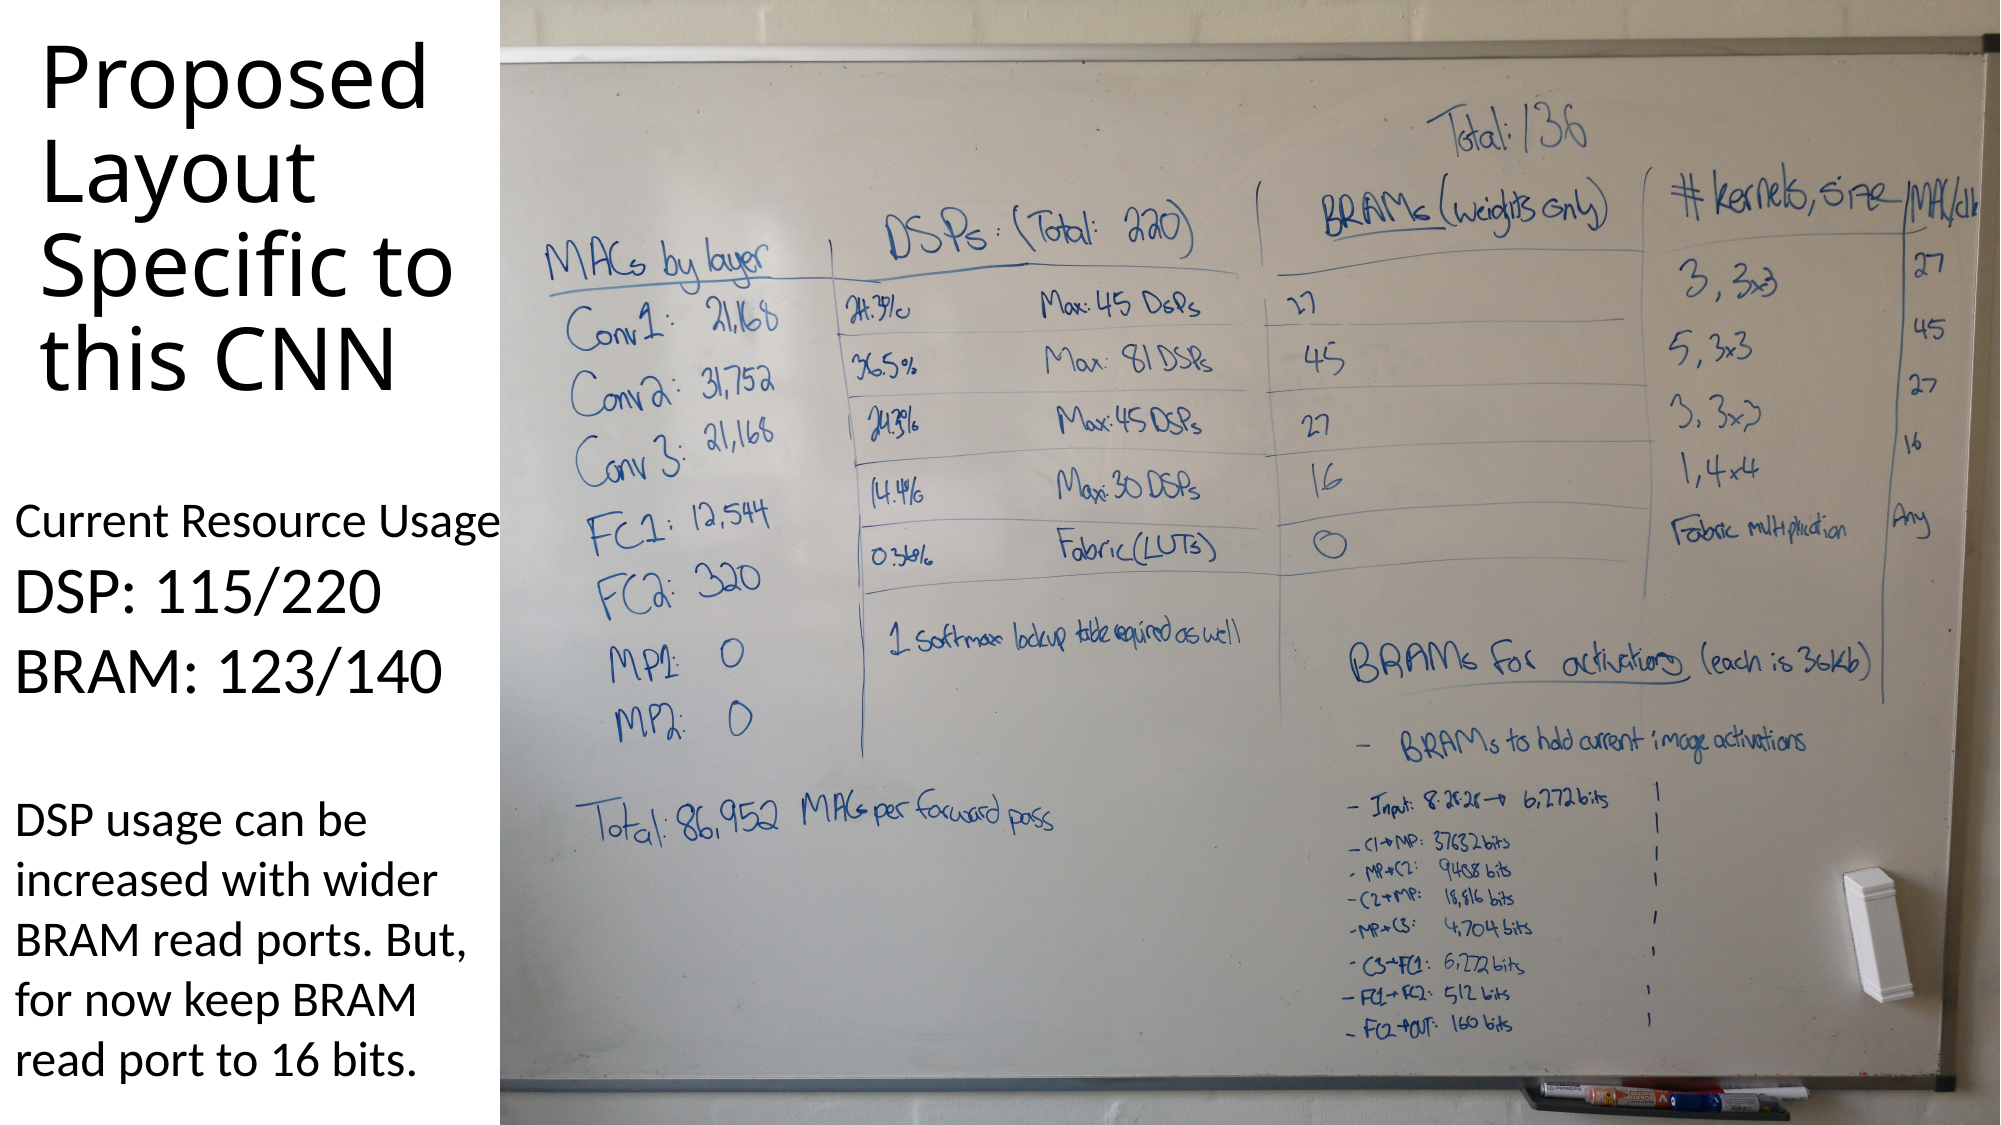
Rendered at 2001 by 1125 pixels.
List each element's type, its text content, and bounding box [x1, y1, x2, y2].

title Proposed Layout Specific to this CNN [24, 0, 475, 456]
text_box Current Resource Usage DSP: 115/220 BRAM: 123/140 DSP usage can be increased with wider BRAM read ports. But, for now keep BRAM read port to 16 bits. [0, 479, 499, 1095]
picture [499, 0, 2000, 1125]
